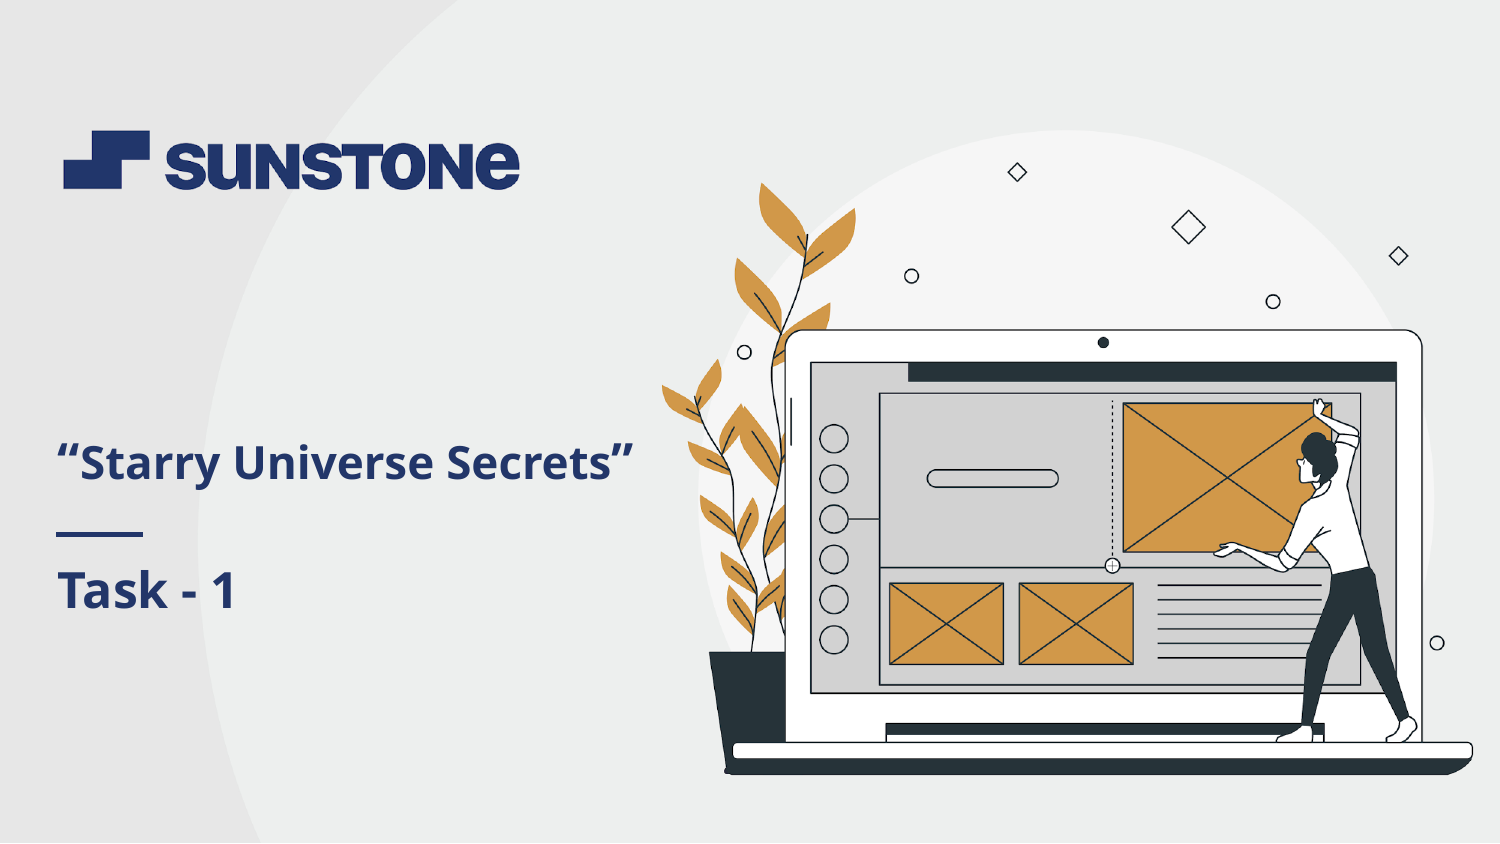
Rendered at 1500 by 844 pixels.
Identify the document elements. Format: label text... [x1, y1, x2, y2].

picture [0, 0, 1500, 843]
list Task - 1 [42, 551, 649, 624]
list “Starry Universe Secrets” [42, 421, 680, 506]
